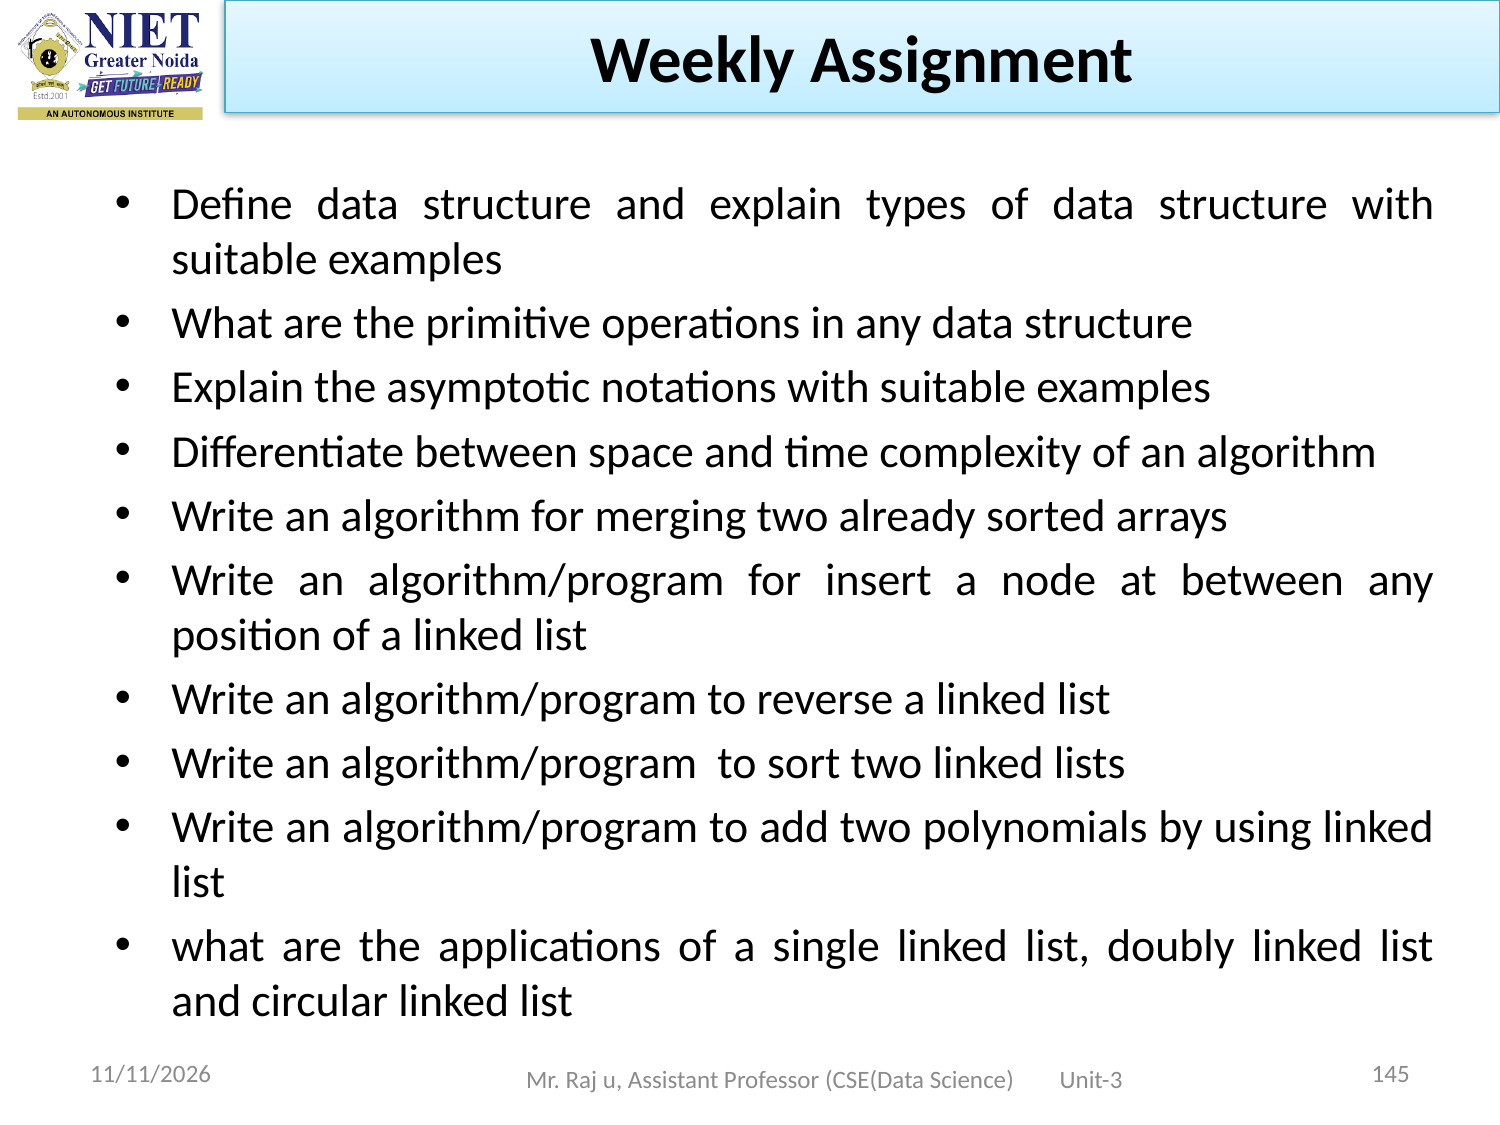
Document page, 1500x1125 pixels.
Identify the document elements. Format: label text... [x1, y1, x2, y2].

picture [17, 13, 204, 120]
list Define data structure and explain types of data structure with suitable examples What are the primitive operations in any data structure Explain the asymptotic notations with suitable examples Differentiate between space and time complexity of an algorithm Write an algorithm for merging two already sorted arrays Write an algorithm/program for insert a node at between any position of a linked list Write an algorithm/program to reverse a linked list Write an algorithm/program to sort two linked lists Write an algorithm/program to add two polynomials by using linked list what are the applications of a single linked list, doubly linked list and circular linked list [99, 166, 1451, 1043]
text_box Weekly Assignment [224, 0, 1500, 113]
footer Mr. Raj u, Assistant Professor (CSE(Data Science) Unit-3 [412, 1054, 1074, 1103]
slide_number 145 [1074, 1042, 1425, 1103]
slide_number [75, 1042, 425, 1103]
